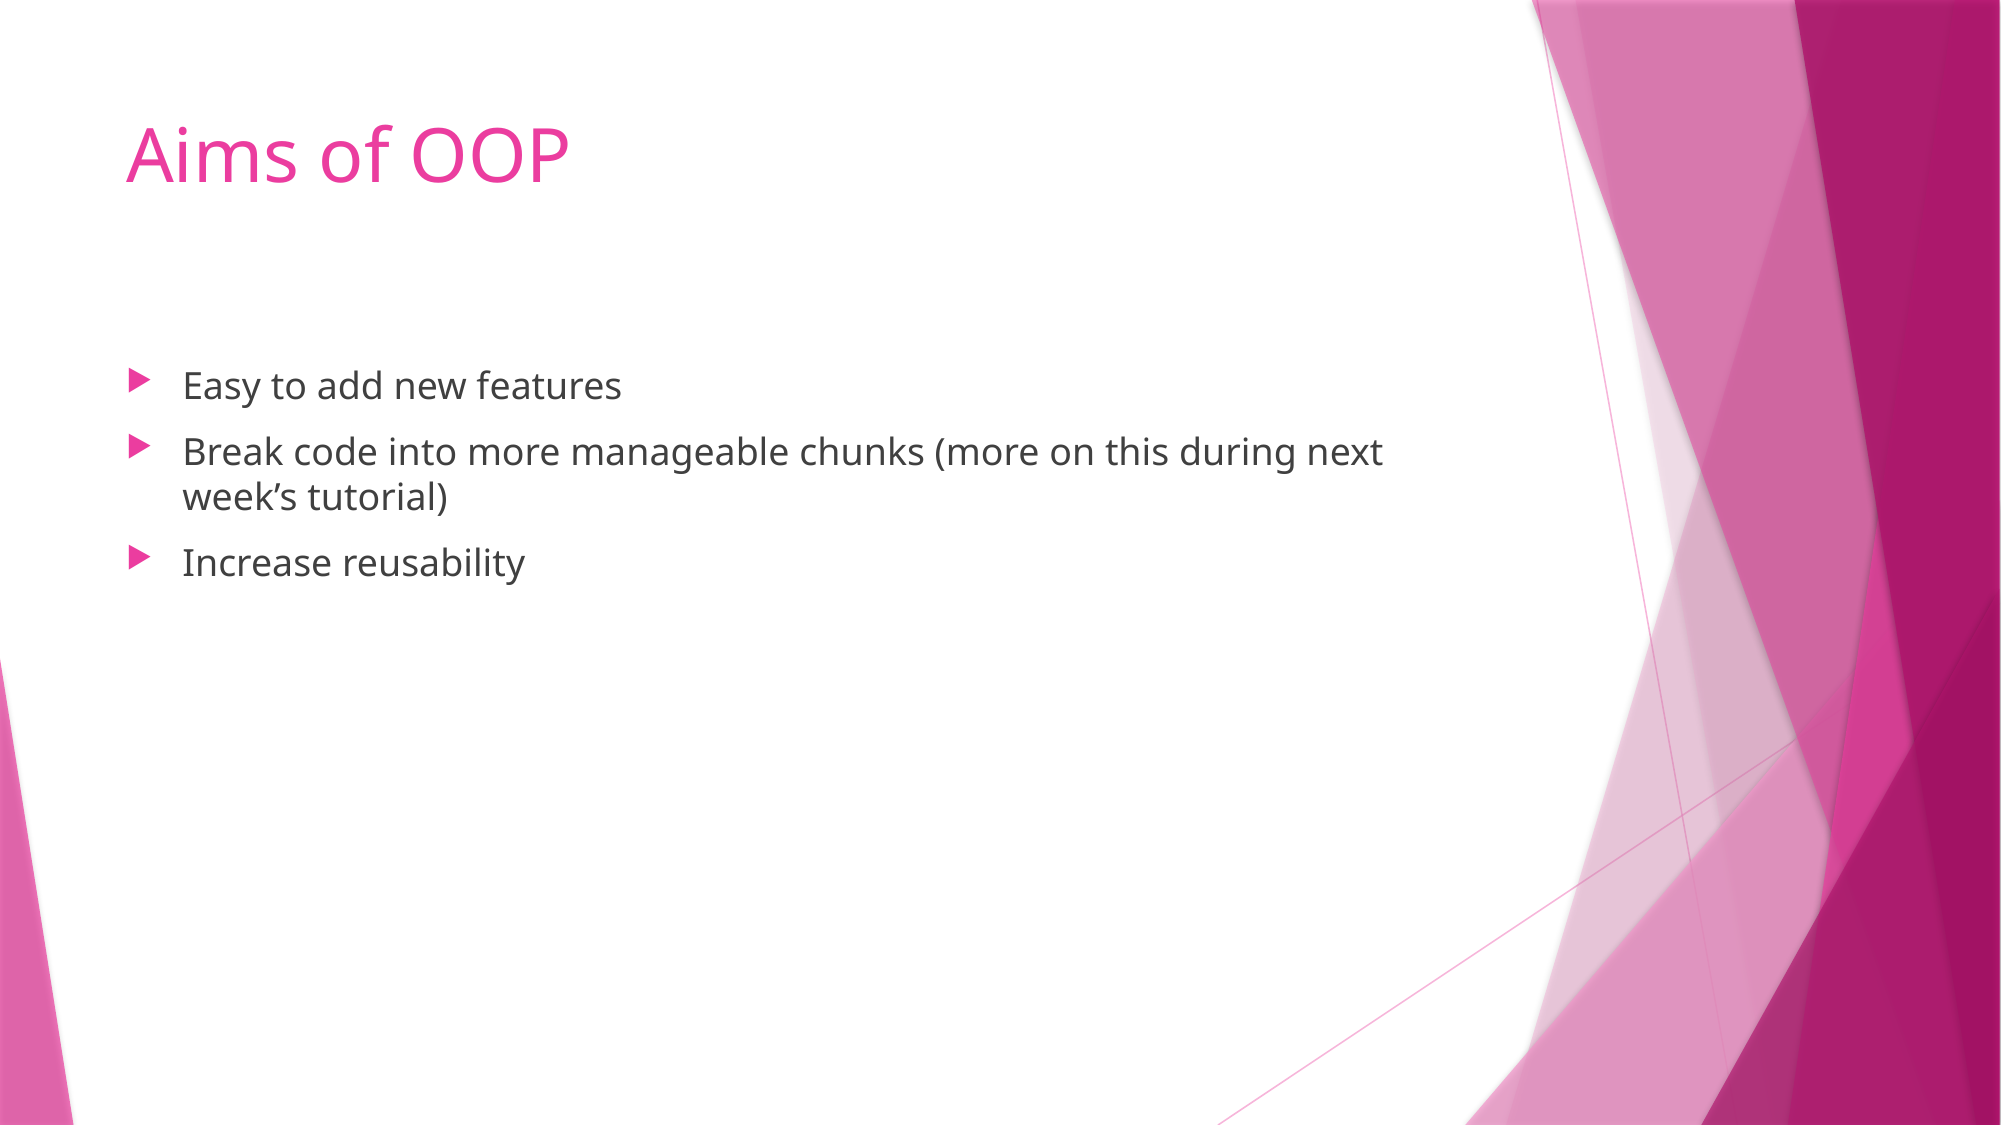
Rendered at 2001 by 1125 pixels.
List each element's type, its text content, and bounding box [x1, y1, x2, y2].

list Easy to add new features Break code into more manageable chunks (more on this during next week’s tutorial) Increase reusability [111, 354, 1522, 992]
title Aims of OOP [111, 99, 1522, 317]
